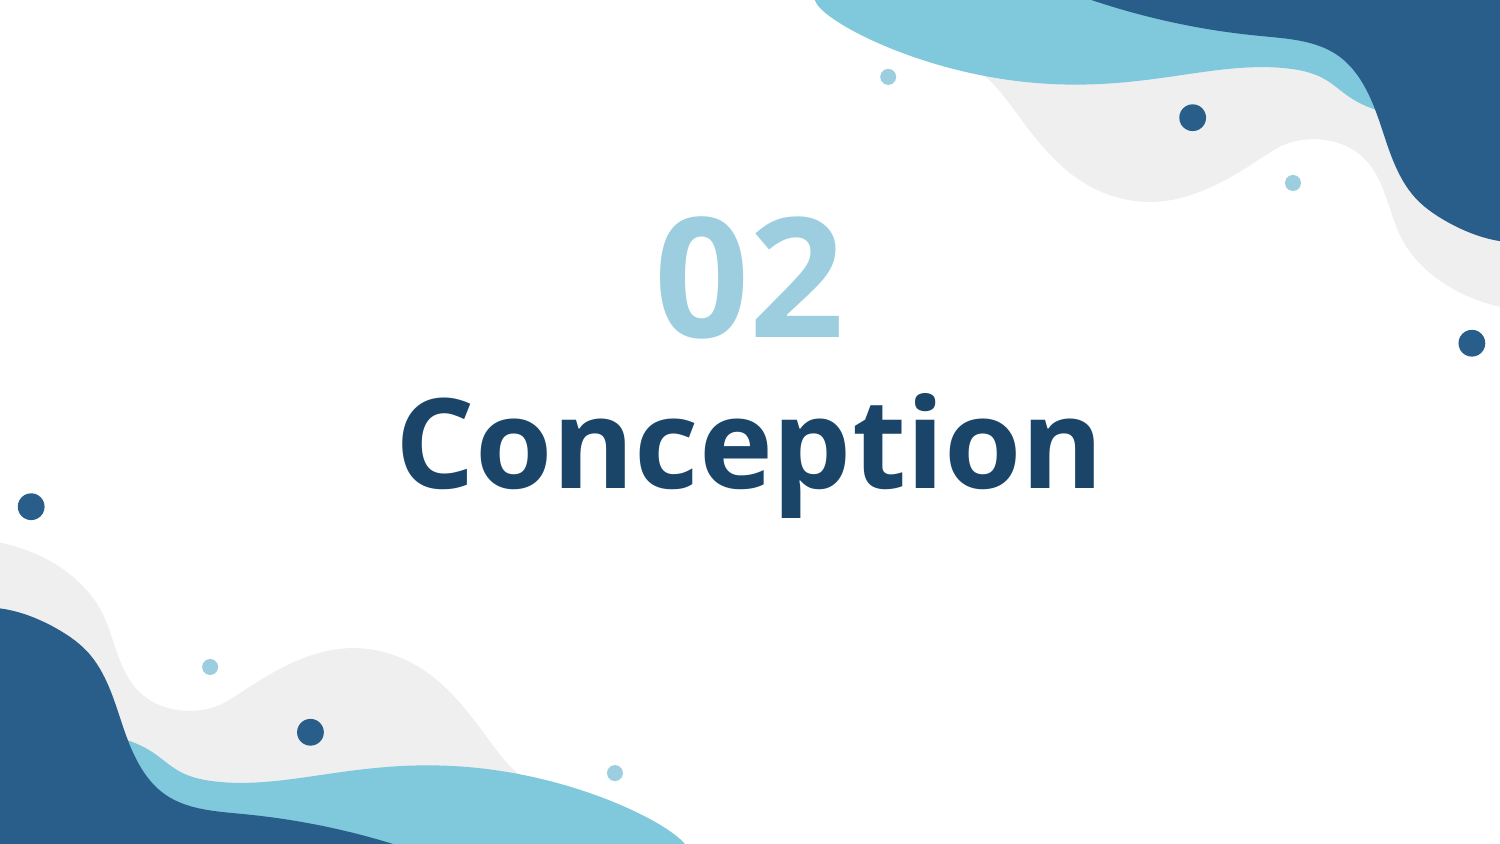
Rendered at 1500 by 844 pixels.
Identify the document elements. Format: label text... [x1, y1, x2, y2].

title Conception [313, 370, 1187, 506]
title 02 [509, 191, 991, 352]
